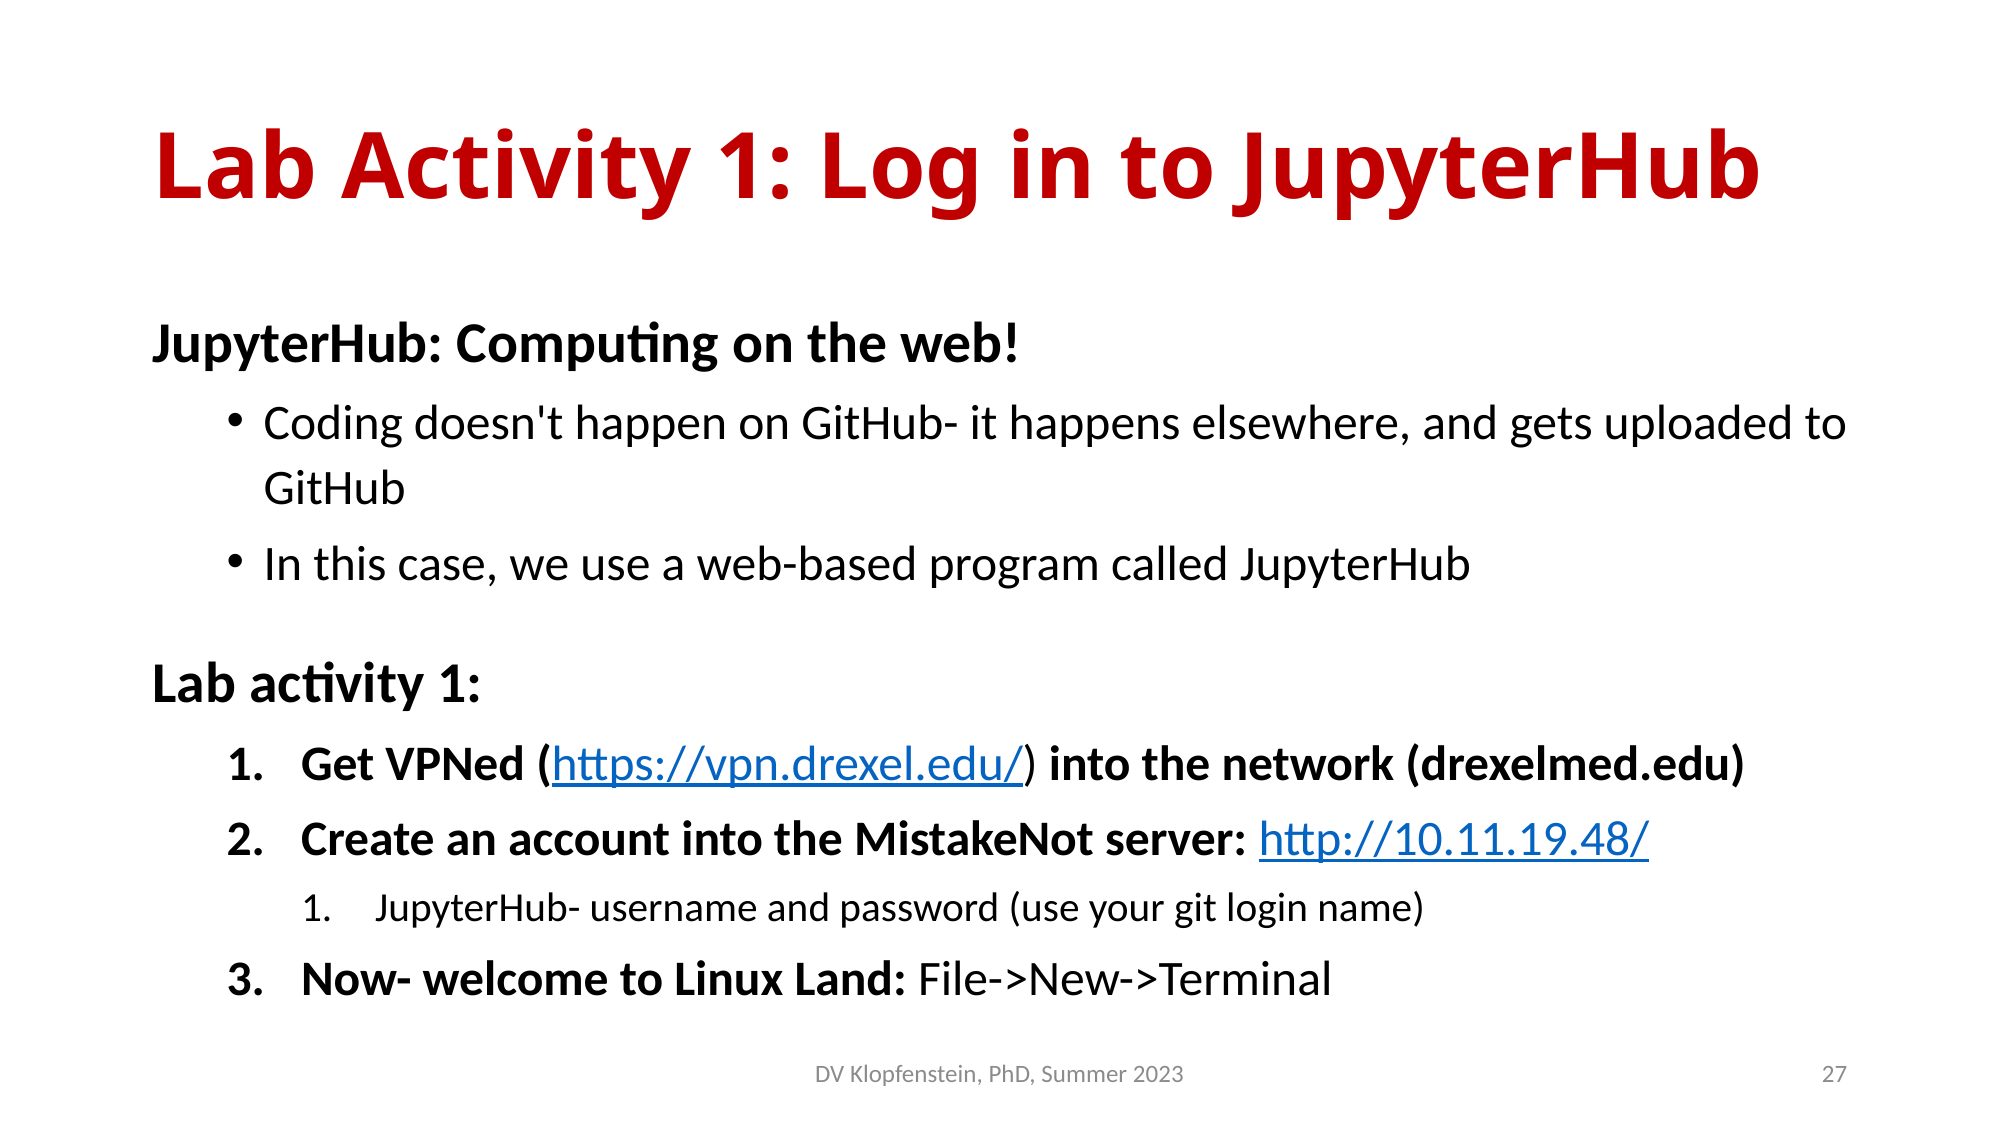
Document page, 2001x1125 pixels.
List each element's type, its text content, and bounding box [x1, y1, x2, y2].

footer DV Klopfenstein, PhD, Summer 2023 [662, 1042, 1338, 1103]
slide_number 27 [1412, 1042, 1863, 1103]
list JupyterHub: Computing on the web! Coding doesn't happen on GitHub- it happens elsewhere, and gets uploaded to GitHub In this case, we use a web-based program called JupyterHub Lab activity 1: Get VPNed (https://vpn.drexel.edu/) into the network (drexelmed.edu) Create an account into the MistakeNot server: http://10.11.19.48/ JupyterHub- username and password (use your git login name) Now- welcome to Linux Land: File->New->Terminal [137, 262, 1863, 1014]
title Lab Activity 1: Log in to JupyterHub [137, 59, 1863, 262]
